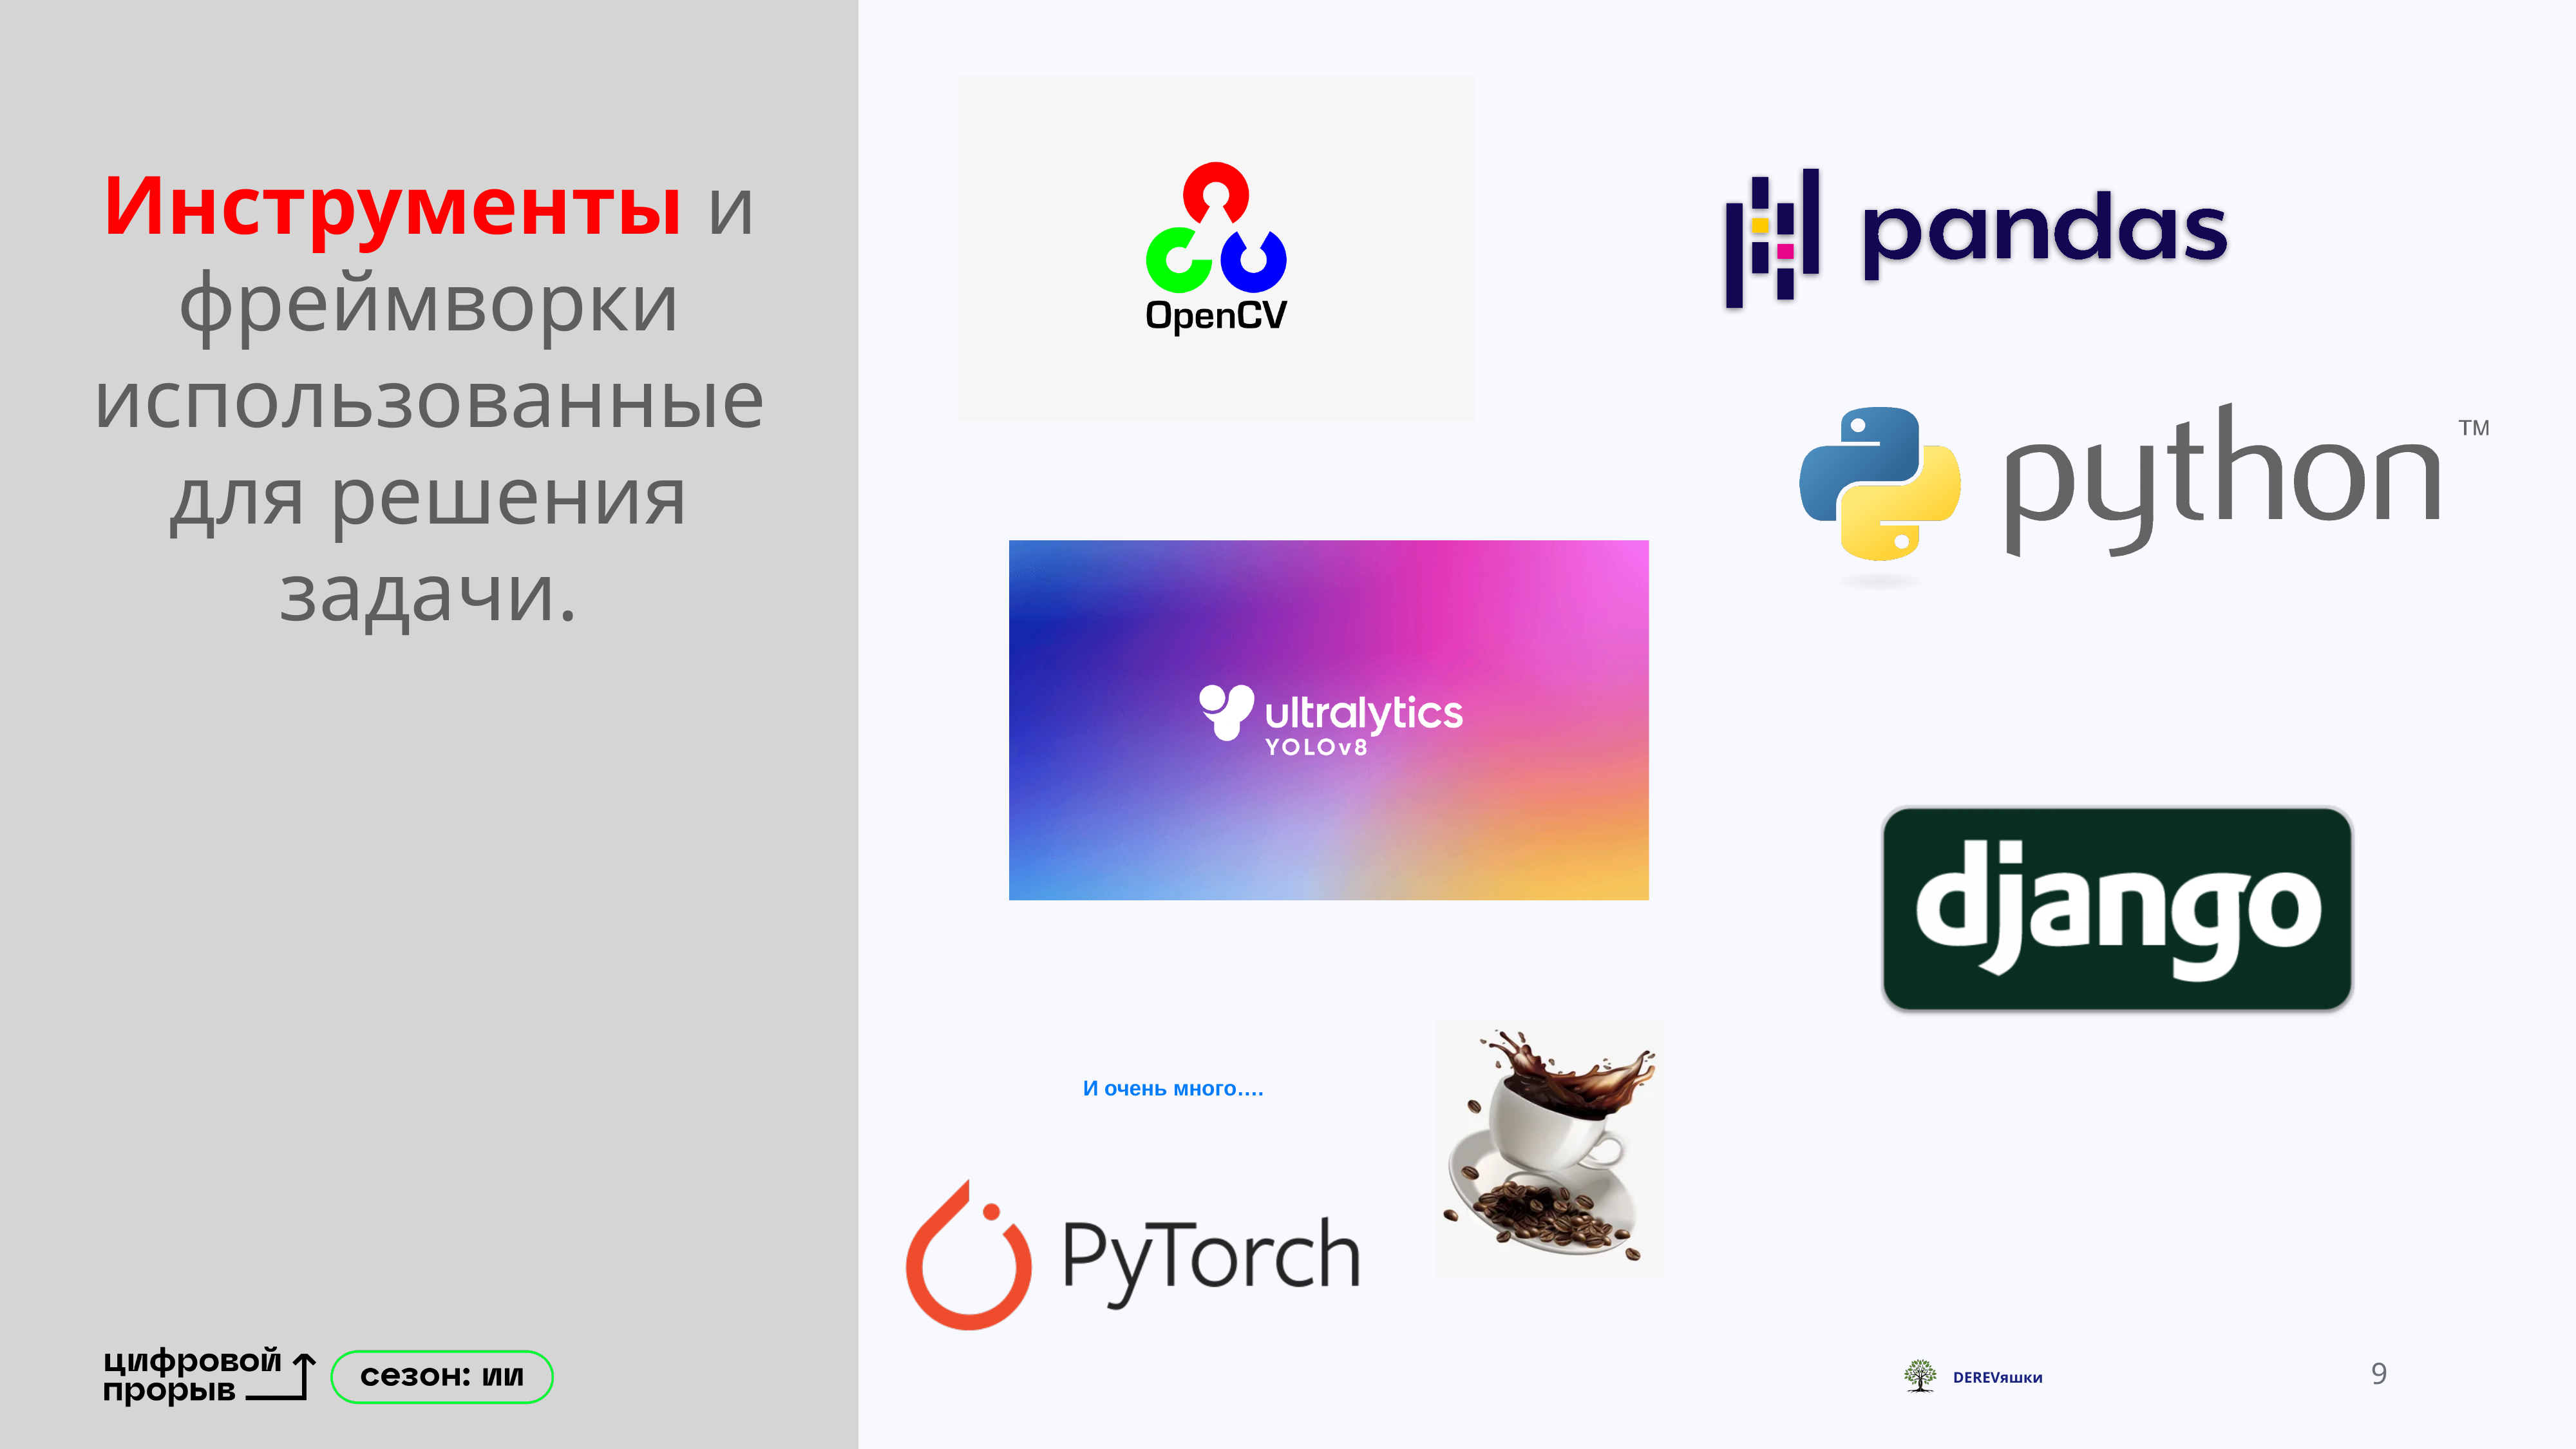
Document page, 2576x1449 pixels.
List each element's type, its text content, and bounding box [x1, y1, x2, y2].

picture [958, 76, 1475, 421]
picture [1435, 1019, 1664, 1279]
text_box DEREVяшки [1944, 1359, 2069, 1395]
text_box И очень много…. [1073, 1064, 1432, 1110]
text_box Инструменты и фреймворки использованные для решения задачи. [70, 153, 788, 637]
picture [1701, 133, 2252, 343]
text_box [0, 0, 859, 1449]
picture [104, 1346, 554, 1408]
picture [1009, 540, 1649, 901]
picture [875, 1126, 1390, 1384]
picture [1901, 1358, 1939, 1395]
picture [1815, 607, 2420, 1211]
picture [1799, 402, 2488, 591]
